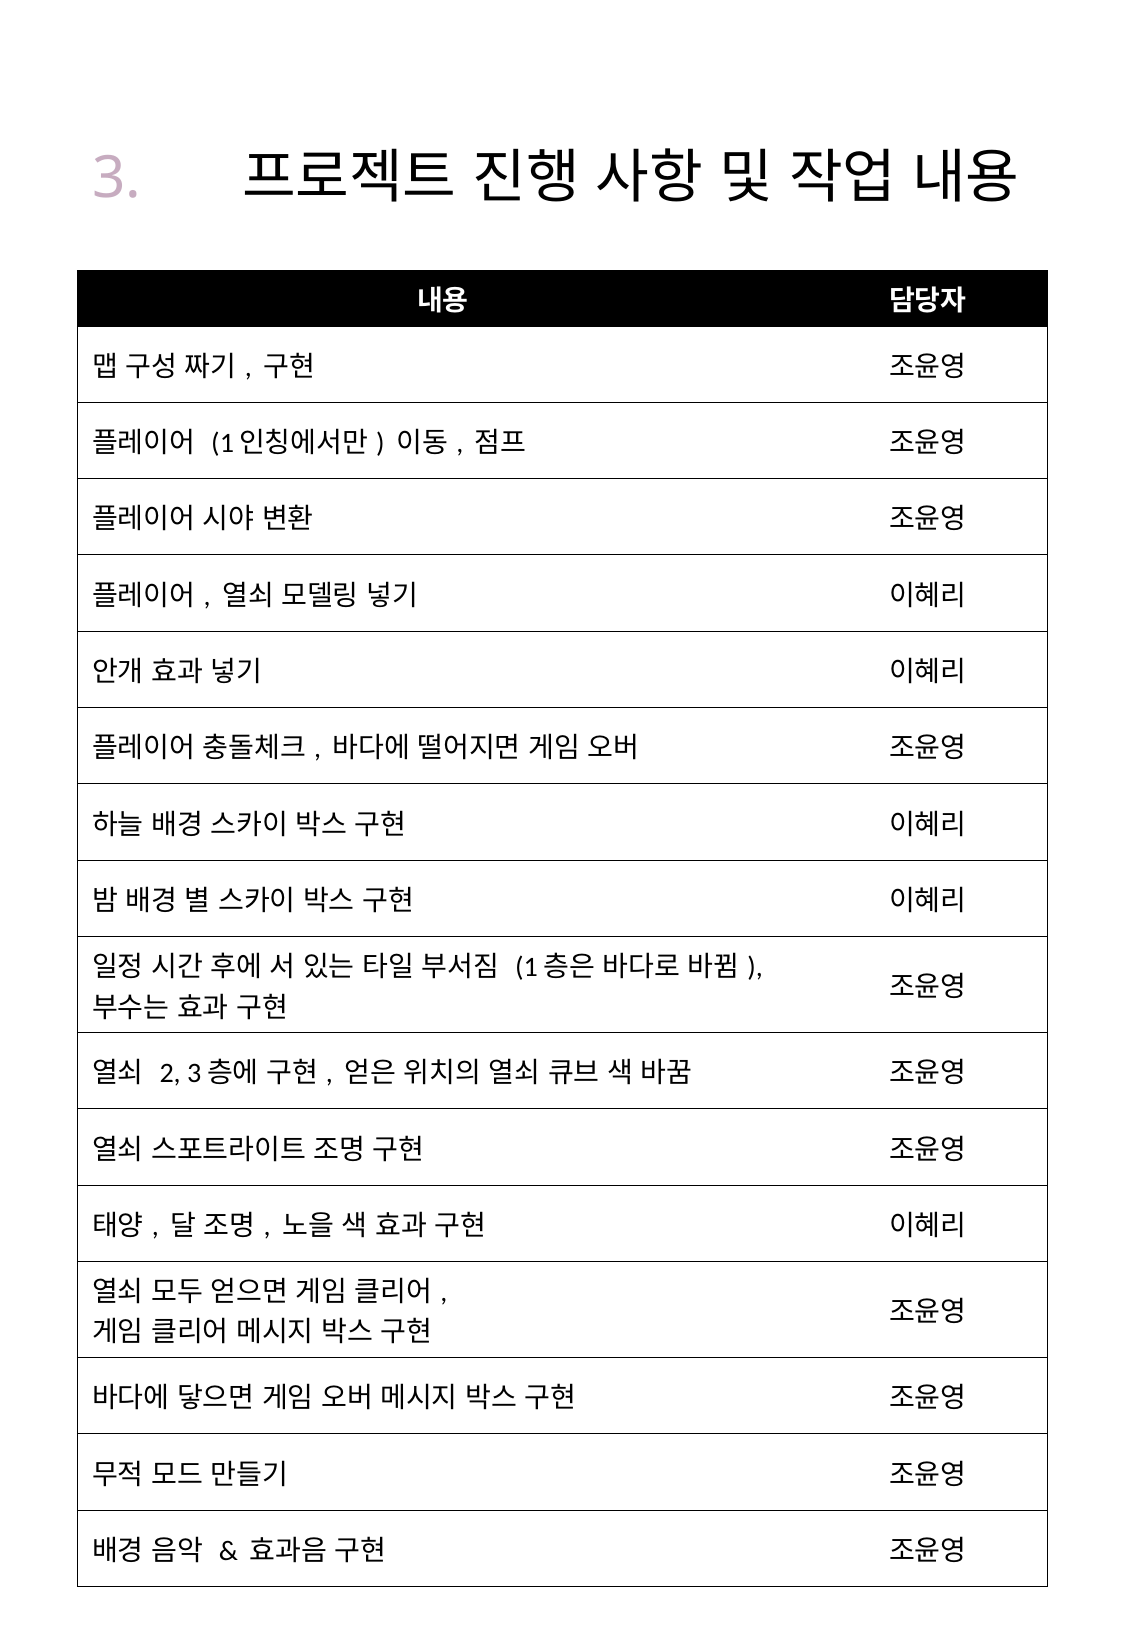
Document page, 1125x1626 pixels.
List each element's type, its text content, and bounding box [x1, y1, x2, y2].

table_cell 조윤영 [808, 1262, 1047, 1357]
table_cell 조윤영 [808, 327, 1047, 402]
table_cell 조윤영 [808, 708, 1047, 783]
table_cell 배경 음악 & 효과음 구현 [78, 1511, 808, 1586]
table_cell 바다에 닿으면 게임 오버 메시지 박스 구현 [78, 1358, 808, 1433]
table_cell 조윤영 [808, 1033, 1047, 1108]
table_cell 태양, 달 조명, 노을 색 효과 구현 [78, 1186, 808, 1261]
table_cell 조윤영 [808, 403, 1047, 478]
table_cell 플레이어 시야 변환 [78, 479, 808, 554]
table_cell 이혜리 [808, 861, 1047, 936]
table_cell 플레이어 (1인칭에서만) 이동, 점프 [78, 403, 808, 478]
title 3. 프로젝트 진행 사항 및 작업 내용 [77, 86, 1048, 270]
table_cell 이혜리 [808, 632, 1047, 707]
table_cell 조윤영 [808, 937, 1047, 1032]
table_cell 이혜리 [808, 784, 1047, 860]
table_cell 이혜리 [808, 1186, 1047, 1261]
table_cell 열쇠 모두 얻으면 게임 클리어, 게임 클리어 메시지 박스 구현 [78, 1262, 808, 1357]
table_header 내용 [78, 271, 808, 326]
table_cell 조윤영 [808, 1358, 1047, 1433]
table_cell 조윤영 [808, 1434, 1047, 1510]
table_cell 조윤영 [808, 479, 1047, 554]
table_cell 조윤영 [808, 1109, 1047, 1185]
table_cell 밤 배경 별 스카이 박스 구현 [78, 861, 808, 936]
table_cell 열쇠 2, 3층에 구현, 얻은 위치의 열쇠 큐브 색 바꿈 [78, 1033, 808, 1108]
table_cell 맵 구성 짜기, 구현 [78, 327, 808, 402]
table_header 담당자 [808, 271, 1047, 326]
table_cell 플레이어, 열쇠 모델링 넣기 [78, 555, 808, 631]
table_cell 열쇠 스포트라이트 조명 구현 [78, 1109, 808, 1185]
table_cell 이혜리 [808, 555, 1047, 631]
table_cell 플레이어 충돌체크, 바다에 떨어지면 게임 오버 [78, 708, 808, 783]
table_cell 일정 시간 후에 서 있는 타일 부서짐 (1층은 바다로 바뀜), 부수는 효과 구현 [78, 937, 808, 1032]
table_cell 하늘 배경 스카이 박스 구현 [78, 784, 808, 860]
table_cell 조윤영 [808, 1511, 1047, 1586]
table_cell 무적 모드 만들기 [78, 1434, 808, 1510]
table_cell 안개 효과 넣기 [78, 632, 808, 707]
